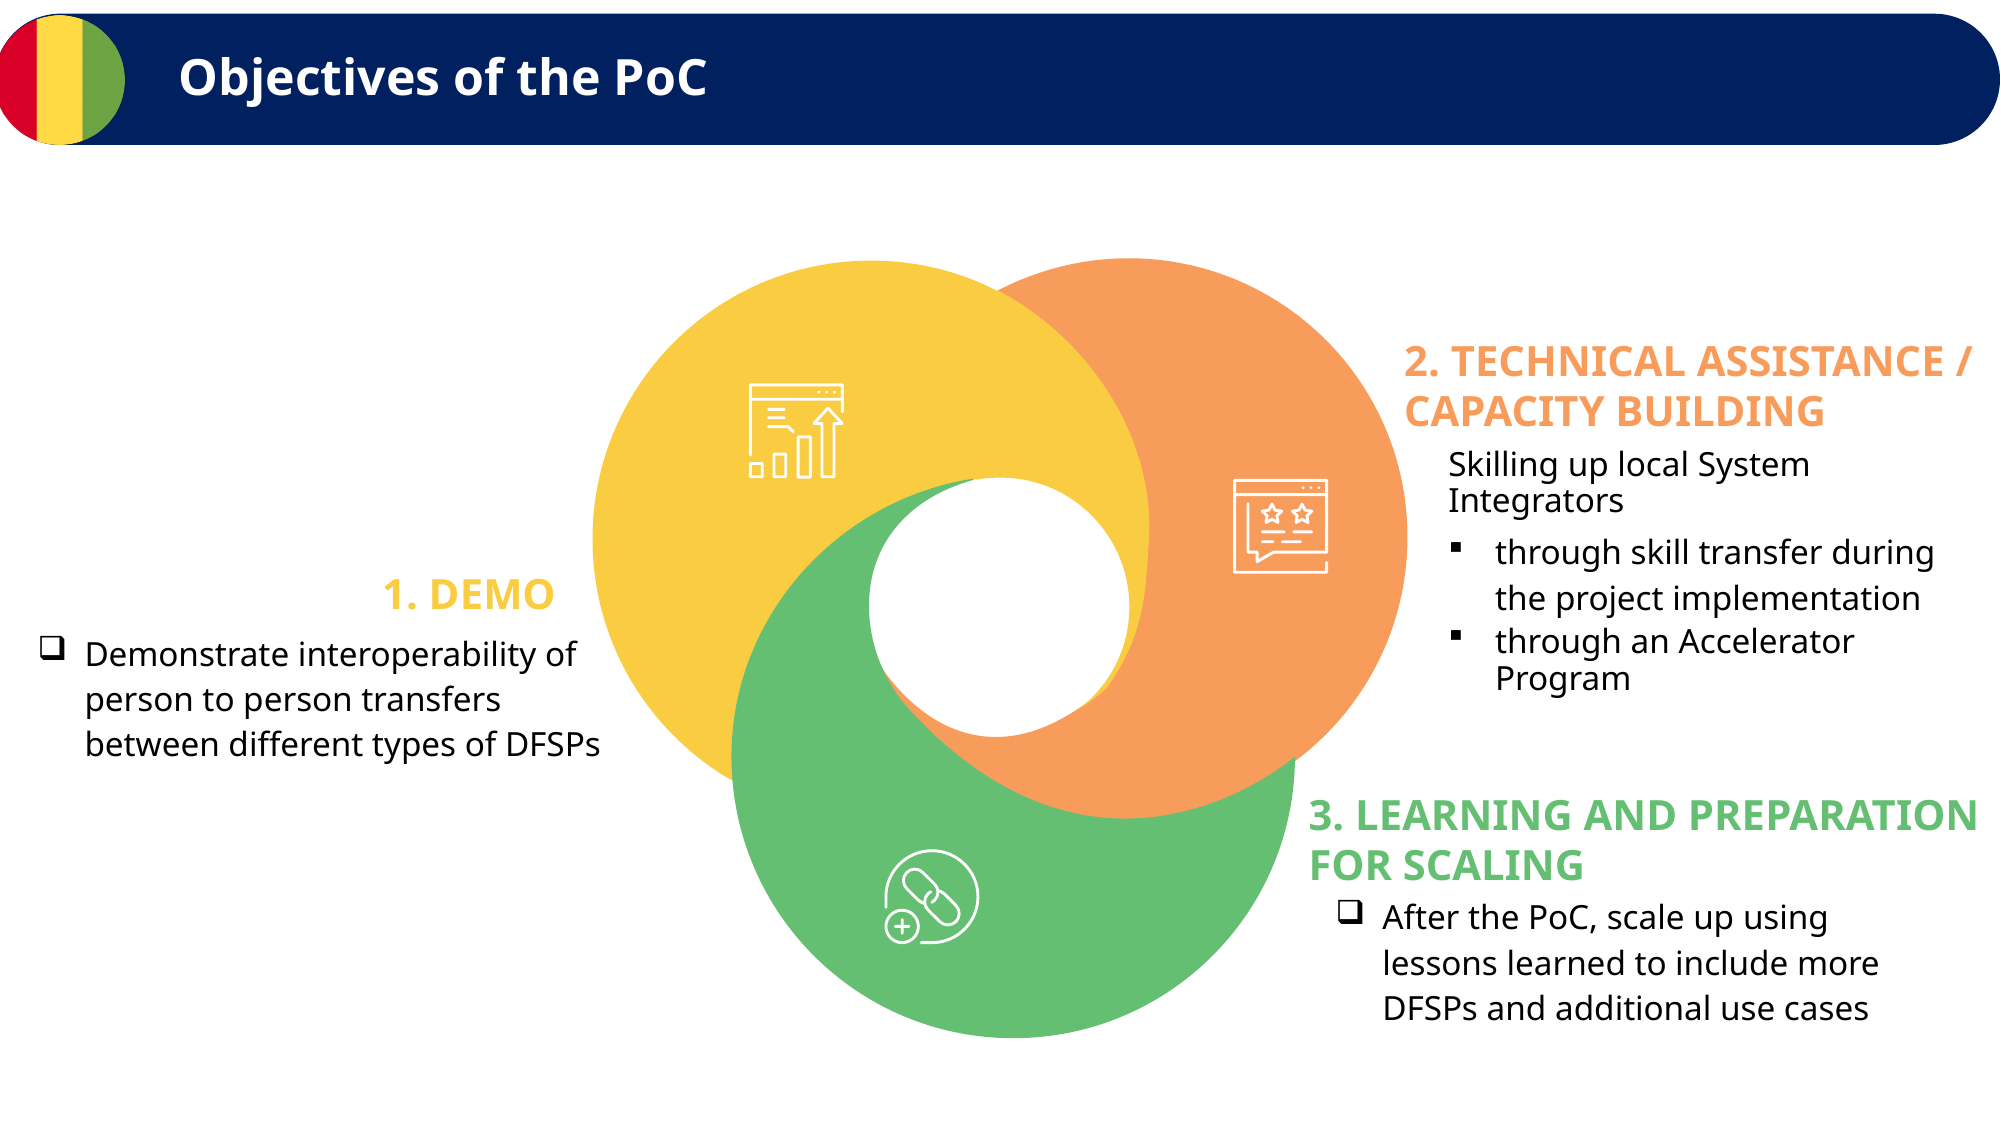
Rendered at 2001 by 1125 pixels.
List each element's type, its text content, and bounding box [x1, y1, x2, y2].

text_box [885, 258, 1408, 818]
text_box [884, 849, 980, 945]
text_box [748, 462, 764, 479]
text_box 2. TECHNICAL ASSISTANCE / CAPACITY BUILDING [1389, 327, 1999, 443]
picture [0, 15, 125, 145]
text_box [796, 435, 812, 479]
text_box After the PoC, scale up using lessons learned to include more DFSPs and additional use cases [1328, 897, 1913, 1031]
text_box [812, 407, 844, 479]
text_box [592, 260, 1150, 781]
text_box [772, 452, 788, 479]
text_box Demonstrate interoperability of person to person transfers between different types of DFSPs [30, 623, 620, 768]
text_box [731, 478, 1295, 1039]
text_box Skilling up local System Integrators through skill transfer during the project implementation through an Accelerator Program [1440, 442, 2000, 701]
text_box 3. LEARNING AND PREPARATION FOR SCALING [1293, 781, 2000, 897]
text_box 1. DEMO [367, 560, 571, 626]
text_box Objectives of the PoC [47, 13, 2000, 145]
text_box [748, 383, 844, 457]
text_box [1233, 478, 1329, 574]
